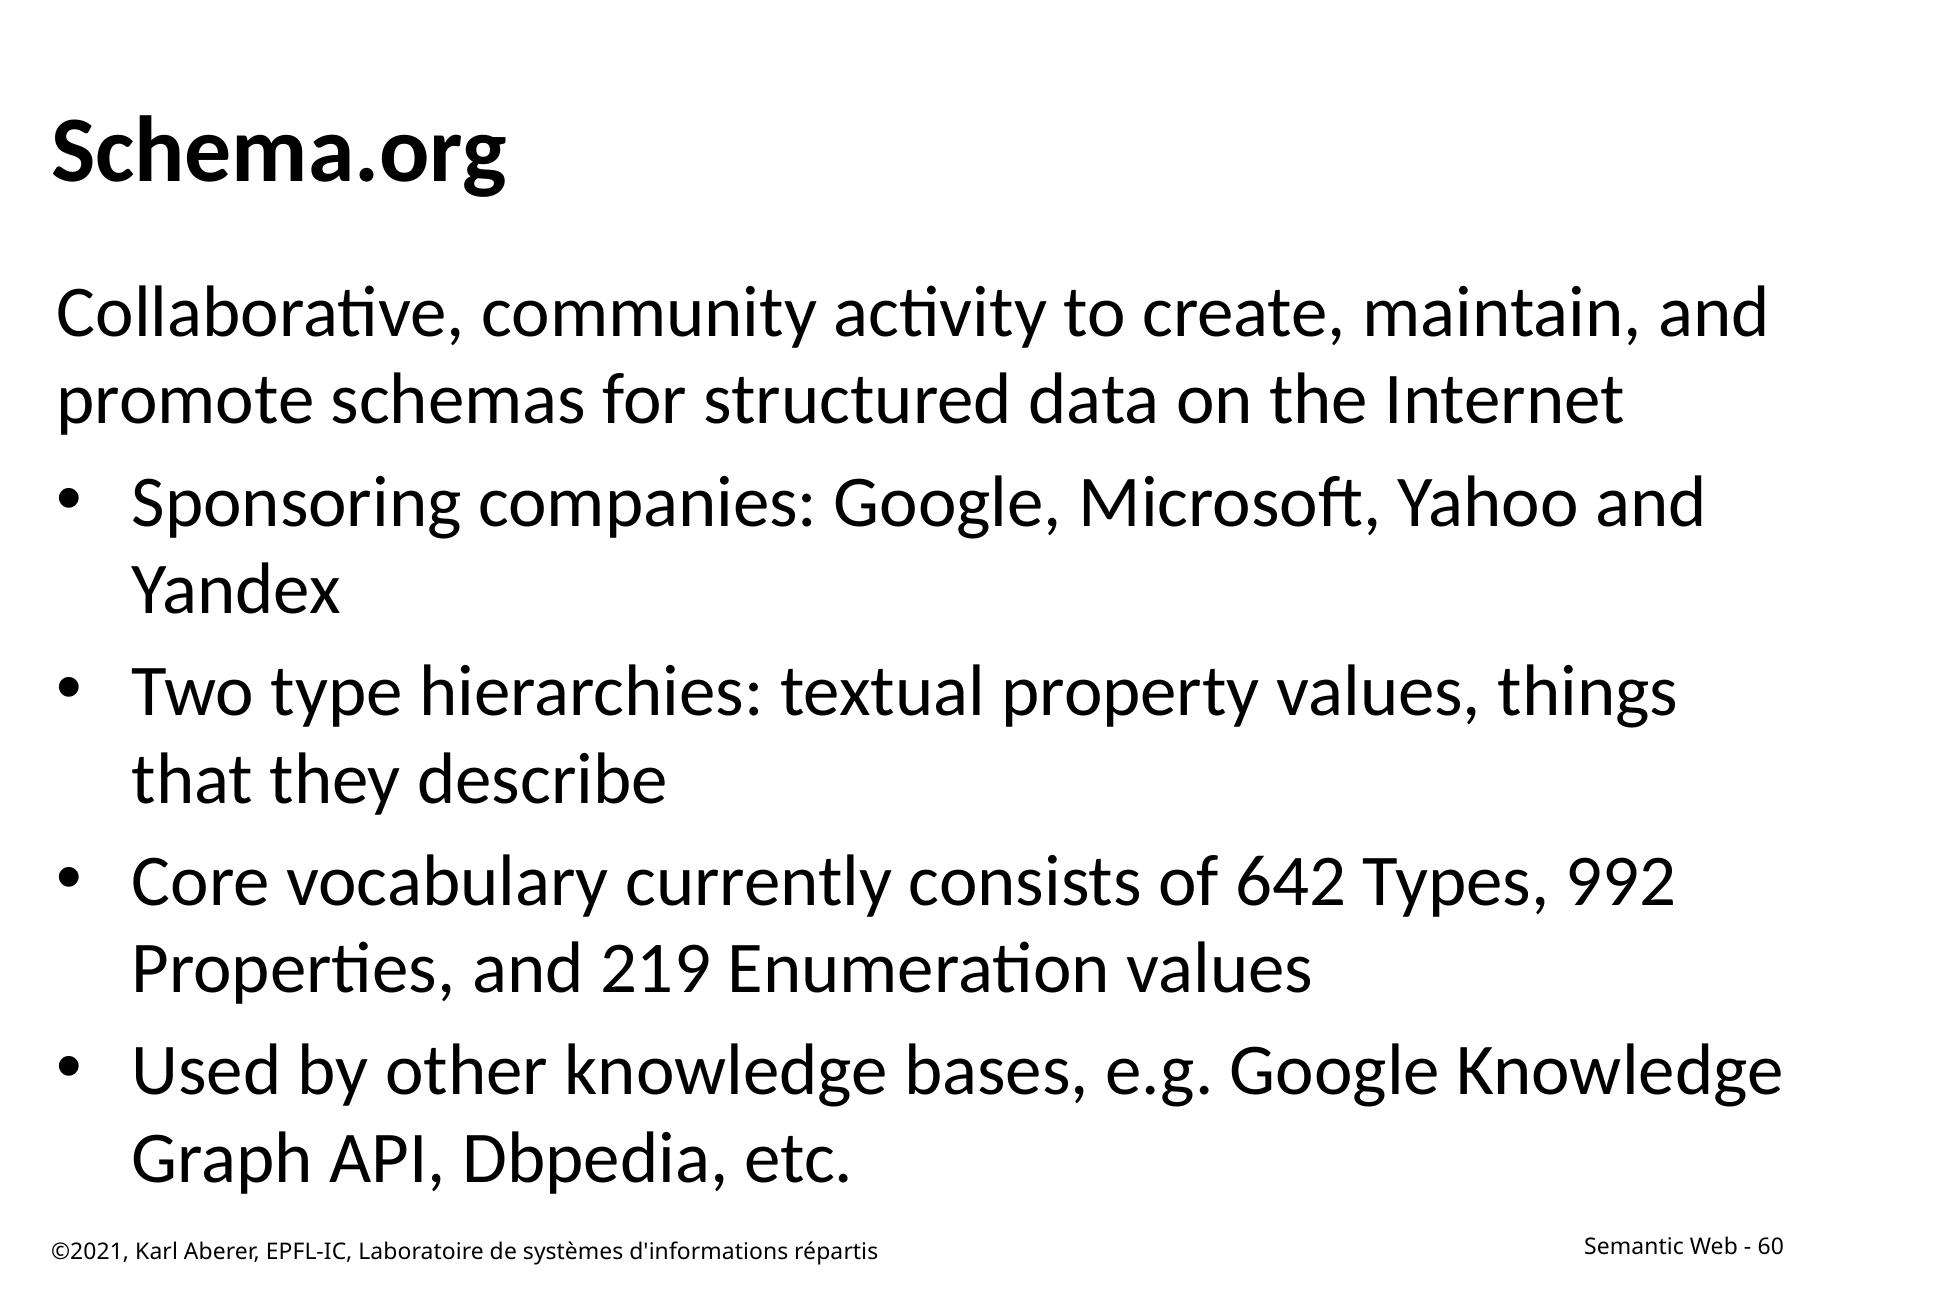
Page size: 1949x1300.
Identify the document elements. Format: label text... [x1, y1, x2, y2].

footer ©2021, Karl Aberer, EPFL-IC, Laboratoire de systèmes d'informations répartis [32, 1227, 1284, 1271]
list Collaborative, community activity to create, maintain, and promote schemas for structured data on the Internet Sponsoring companies: Google, Microsoft, Yahoo and Yandex Two type hierarchies: textual property values, things that they describe Core vocabulary currently consists of 642 Types, 992 Properties, and 219 Enumeration values Used by other knowledge bases, e.g. Google Knowledge Graph API, Dbpedia, etc. [37, 253, 1809, 1208]
title Schema.org [32, 57, 1803, 232]
